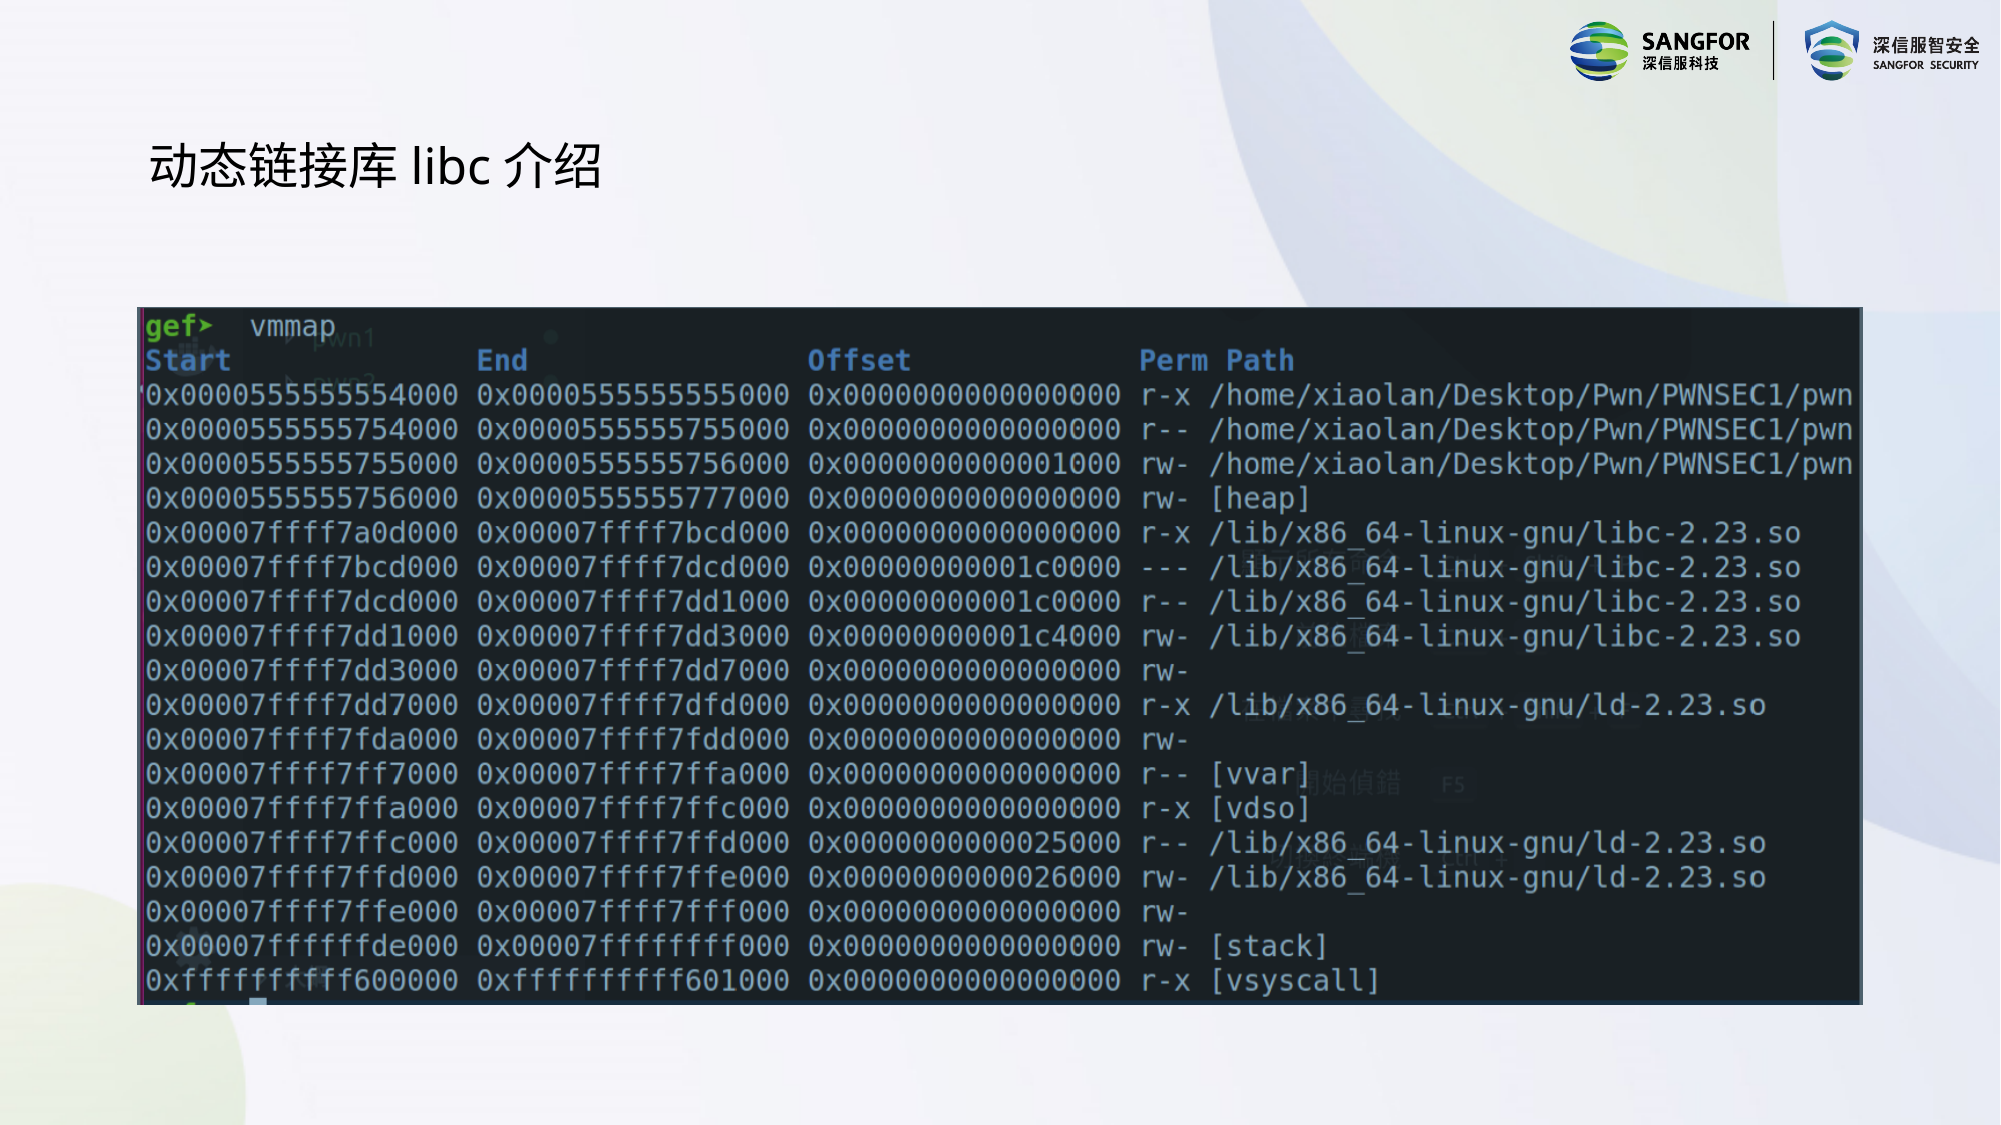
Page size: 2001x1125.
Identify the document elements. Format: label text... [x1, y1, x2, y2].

title 动态链接库libc介绍 [137, 59, 1863, 278]
picture [0, 0, 2001, 1125]
